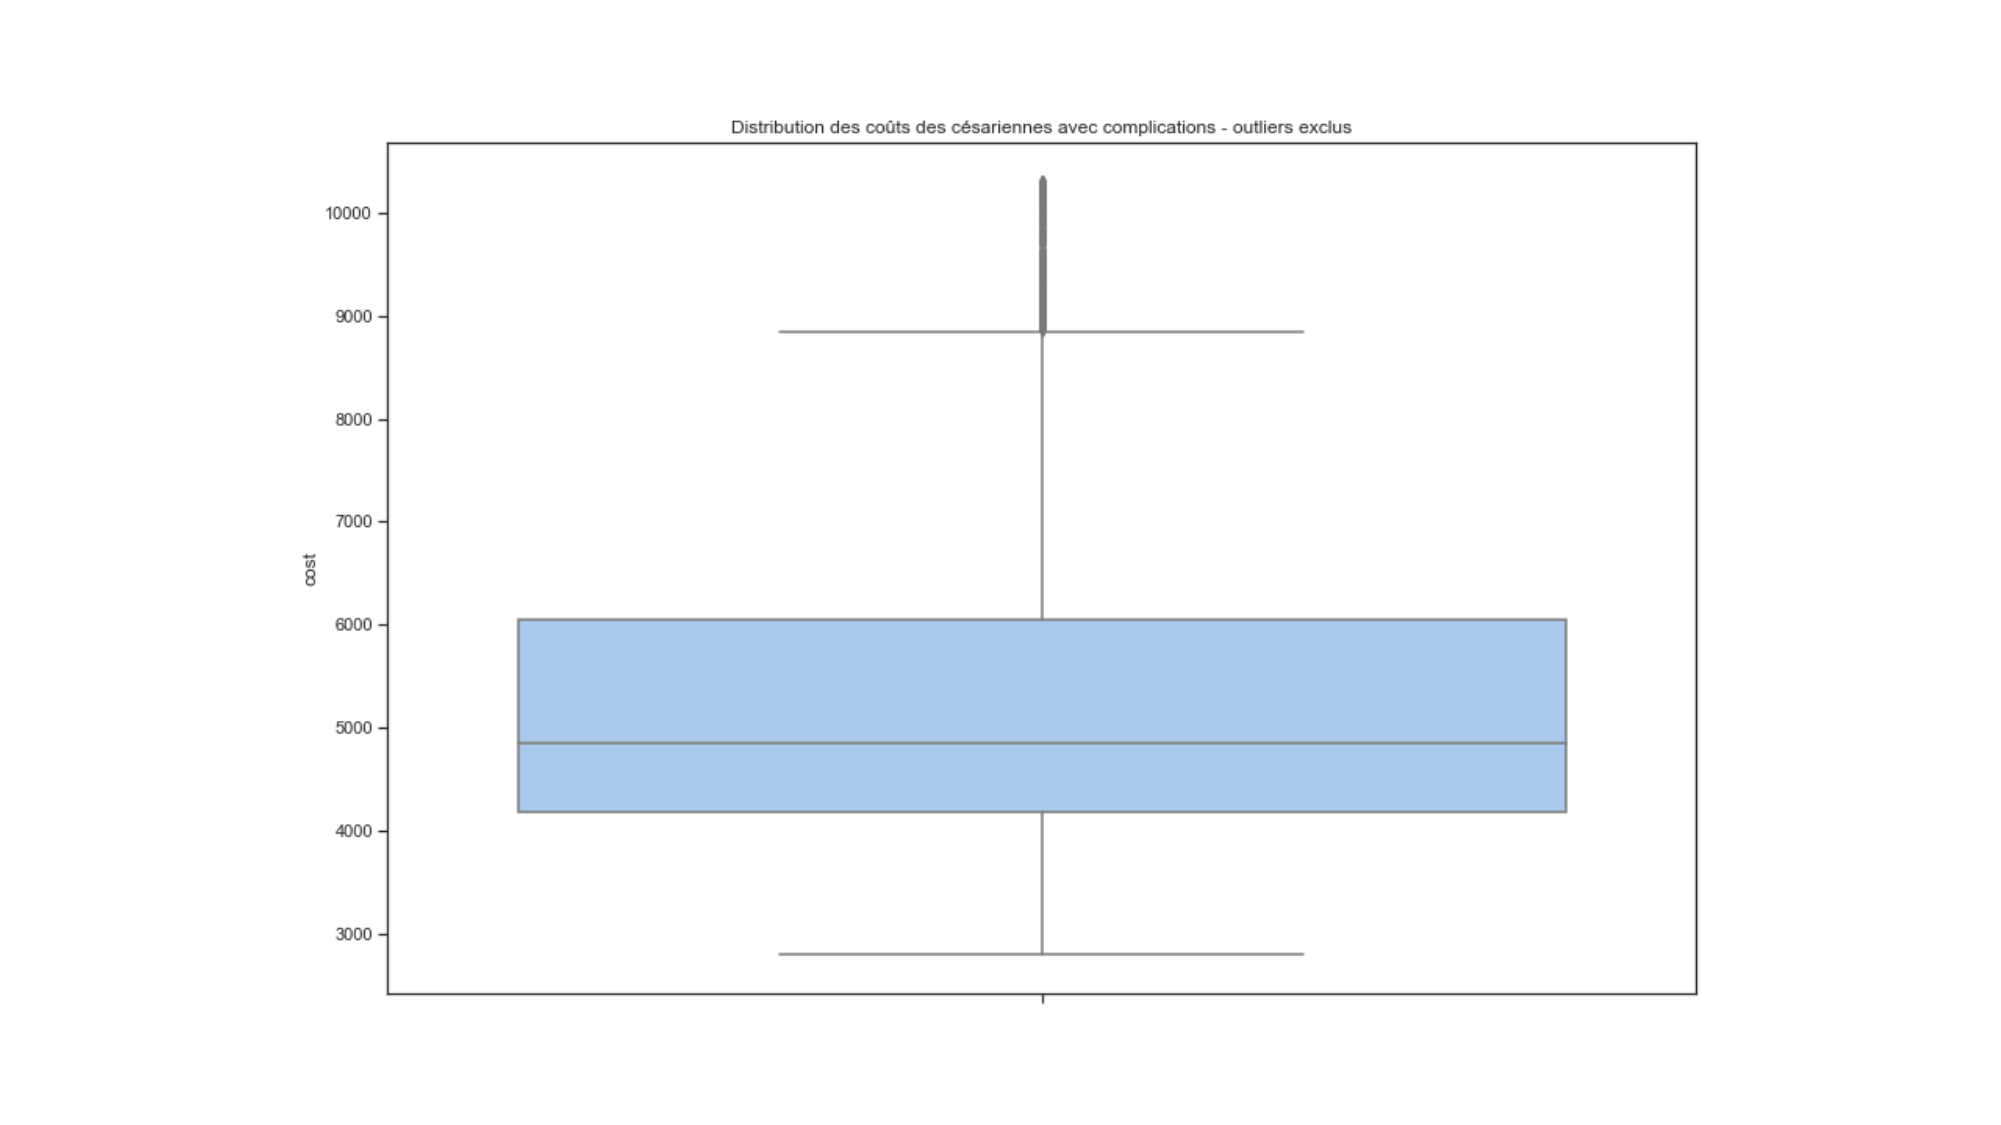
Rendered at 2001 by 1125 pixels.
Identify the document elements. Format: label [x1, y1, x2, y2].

picture [292, 110, 1708, 1015]
